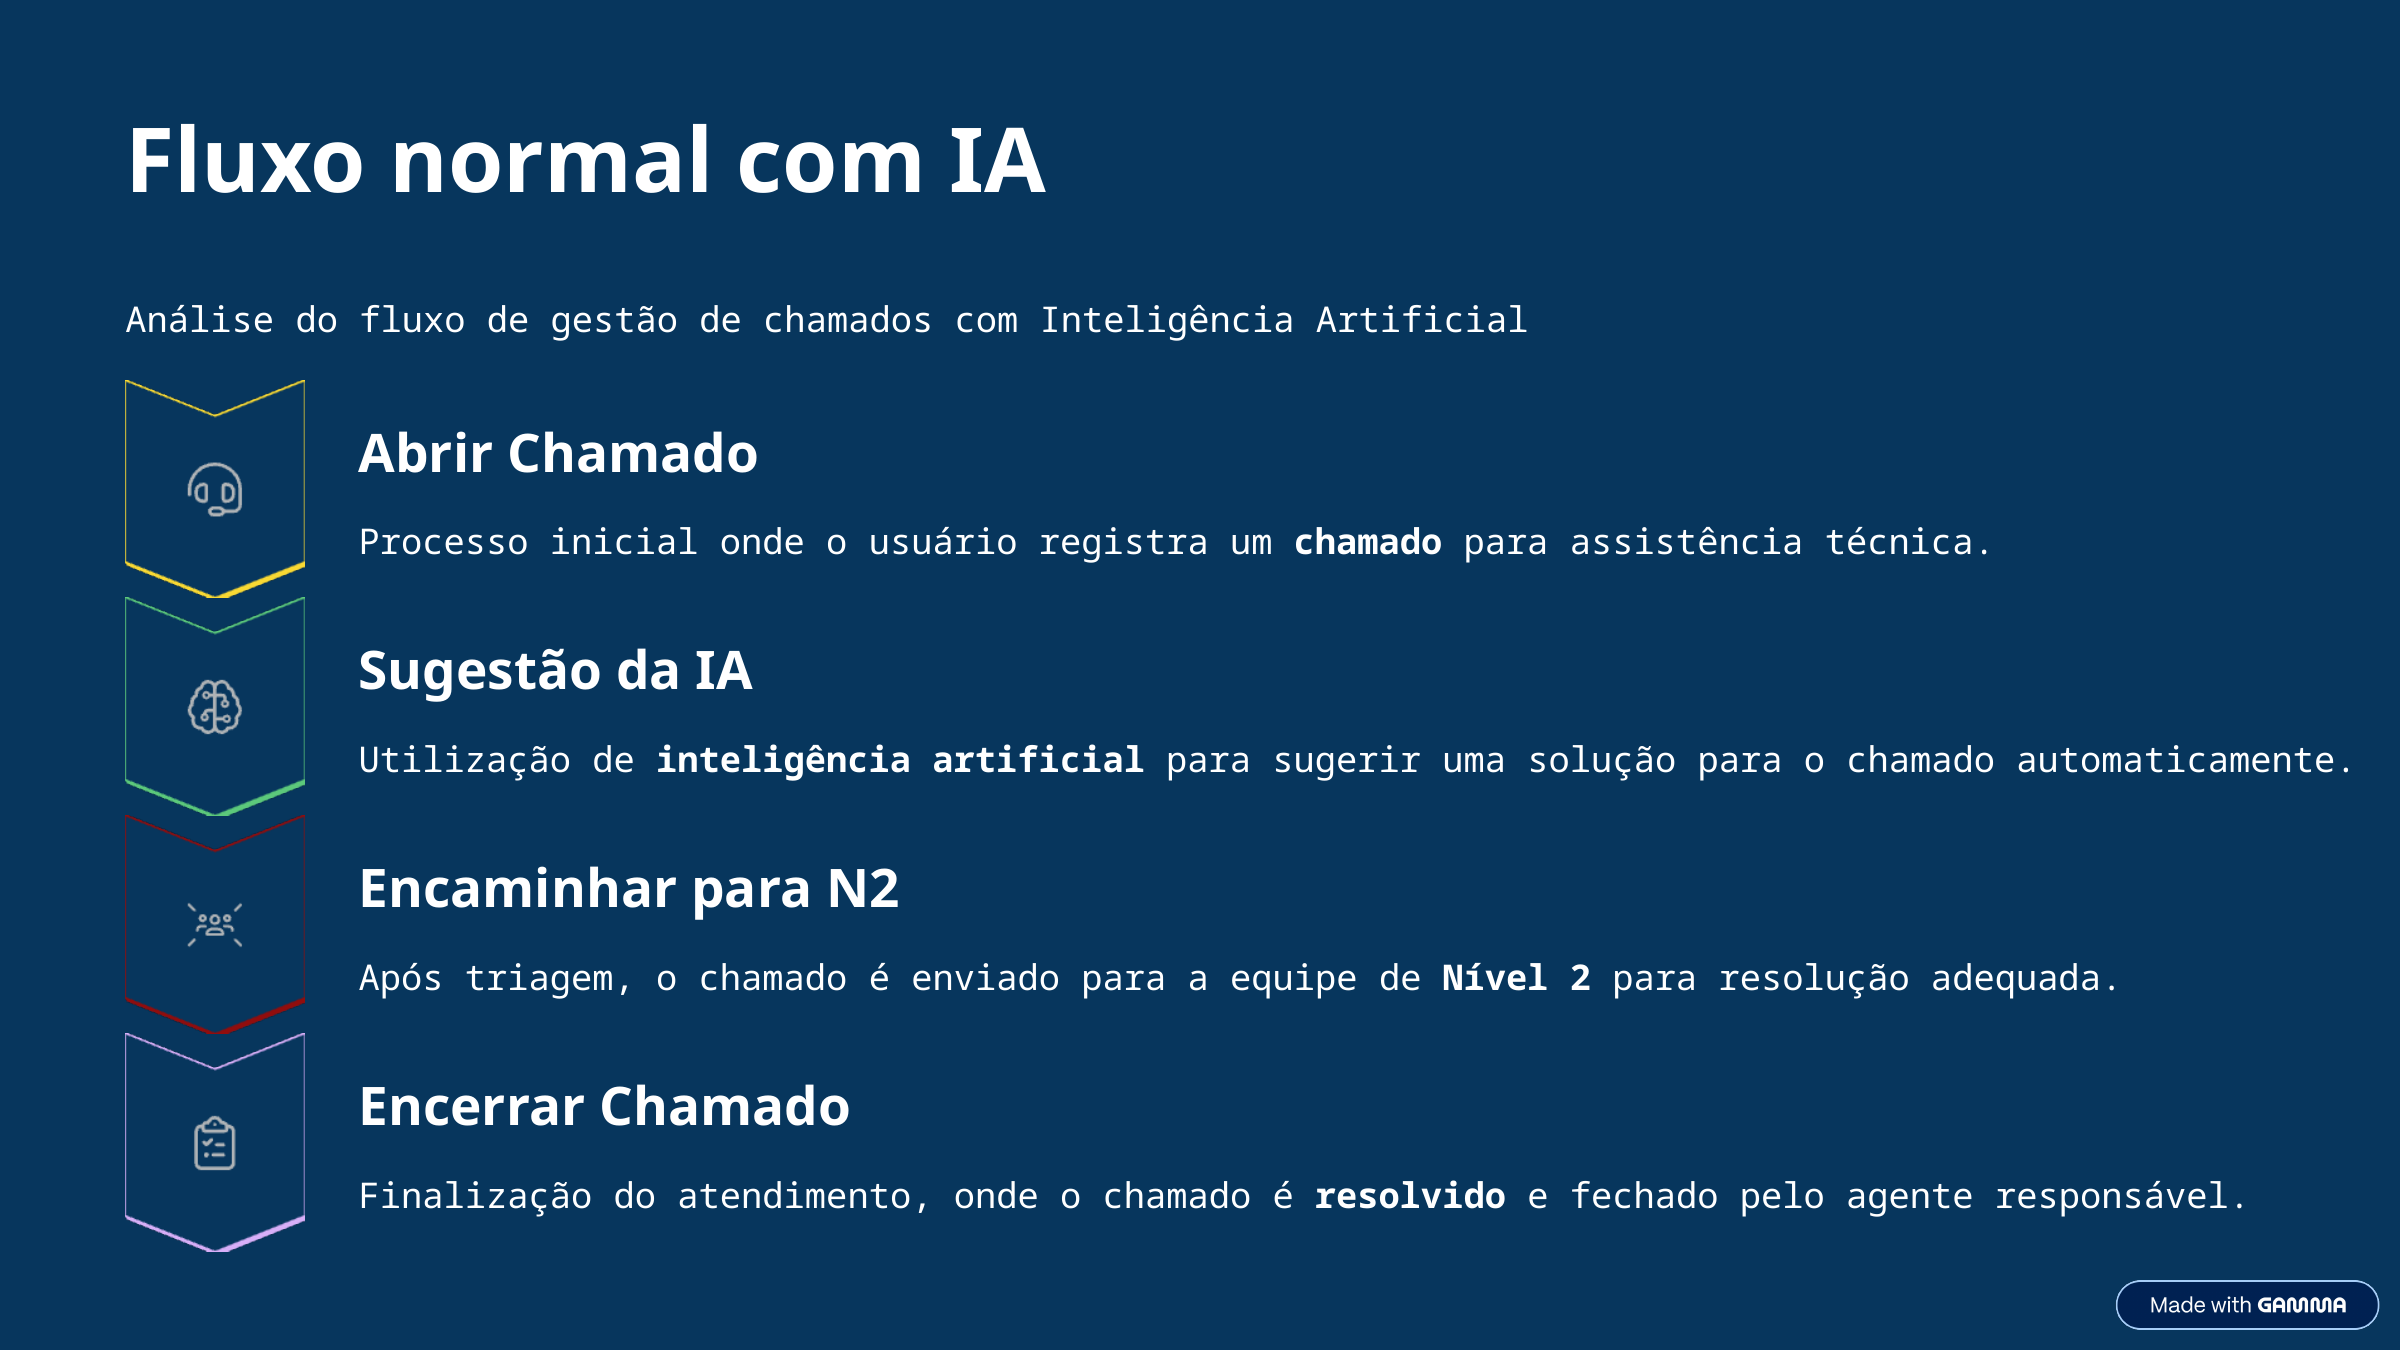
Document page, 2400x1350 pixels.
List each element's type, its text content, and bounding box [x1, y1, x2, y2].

text_box Processo inicial onde o usuário registra um chamado para assistência técnica. [358, 504, 2275, 563]
text_box Utilização de inteligência artificial para sugerir uma solução para o chamado automaticamente. [358, 722, 2275, 780]
picture [125, 380, 305, 1252]
text_box Encaminhar para N2 [358, 851, 930, 919]
text_box Sugestão da IA [358, 633, 897, 701]
text_box Encerrar Chamado [358, 1069, 897, 1137]
text_box Análise do fluxo de gestão de chamados com Inteligência Artificial [125, 282, 2275, 340]
text_box Fluxo normal com IA [125, 98, 1673, 211]
text_box Finalização do atendimento, onde o chamado é resolvido e fechado pelo agente responsável. [358, 1157, 2275, 1216]
picture [2106, 1271, 2389, 1339]
text_box Após triagem, o chamado é enviado para a equipe de Nível 2 para resolução adequada. [358, 940, 2275, 998]
text_box Abrir Chamado [358, 415, 897, 484]
